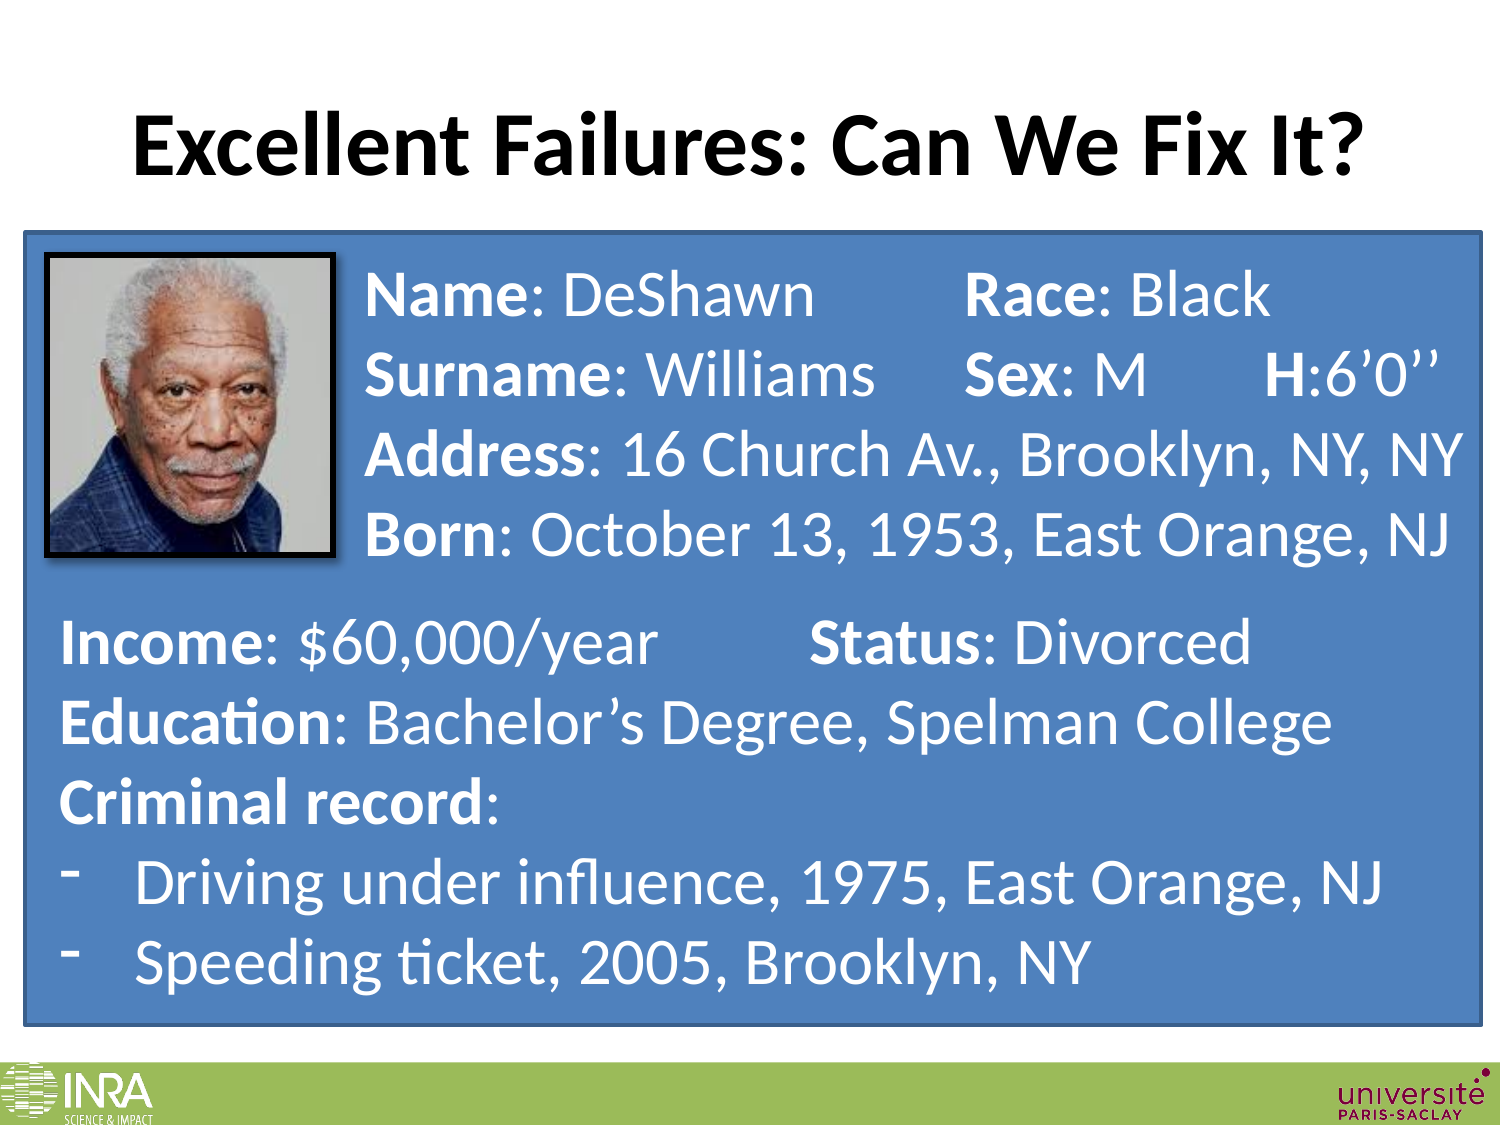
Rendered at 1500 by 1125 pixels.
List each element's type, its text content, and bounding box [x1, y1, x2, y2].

picture [0, 1062, 153, 1125]
text_box Income: $60,000/year Status: Divorced Education: Bachelor’s Degree, Spelman College Criminal record: Driving under influence, 1975, East Orange, NJ Speeding ticket, 2005, Brooklyn, NY [44, 590, 1482, 1006]
title Excellent Failures: Can We Fix It? [75, 45, 1425, 233]
picture [1339, 1068, 1490, 1120]
text_box Name: DeShawn Race: Black Surname: Williams Sex: M H:6’0’’ Address: 16 Church Av., Brooklyn, NY, NY Born: October 13, 1953, East Orange, NJ [349, 242, 1482, 578]
picture [49, 257, 331, 553]
text_box [23, 230, 1483, 1027]
